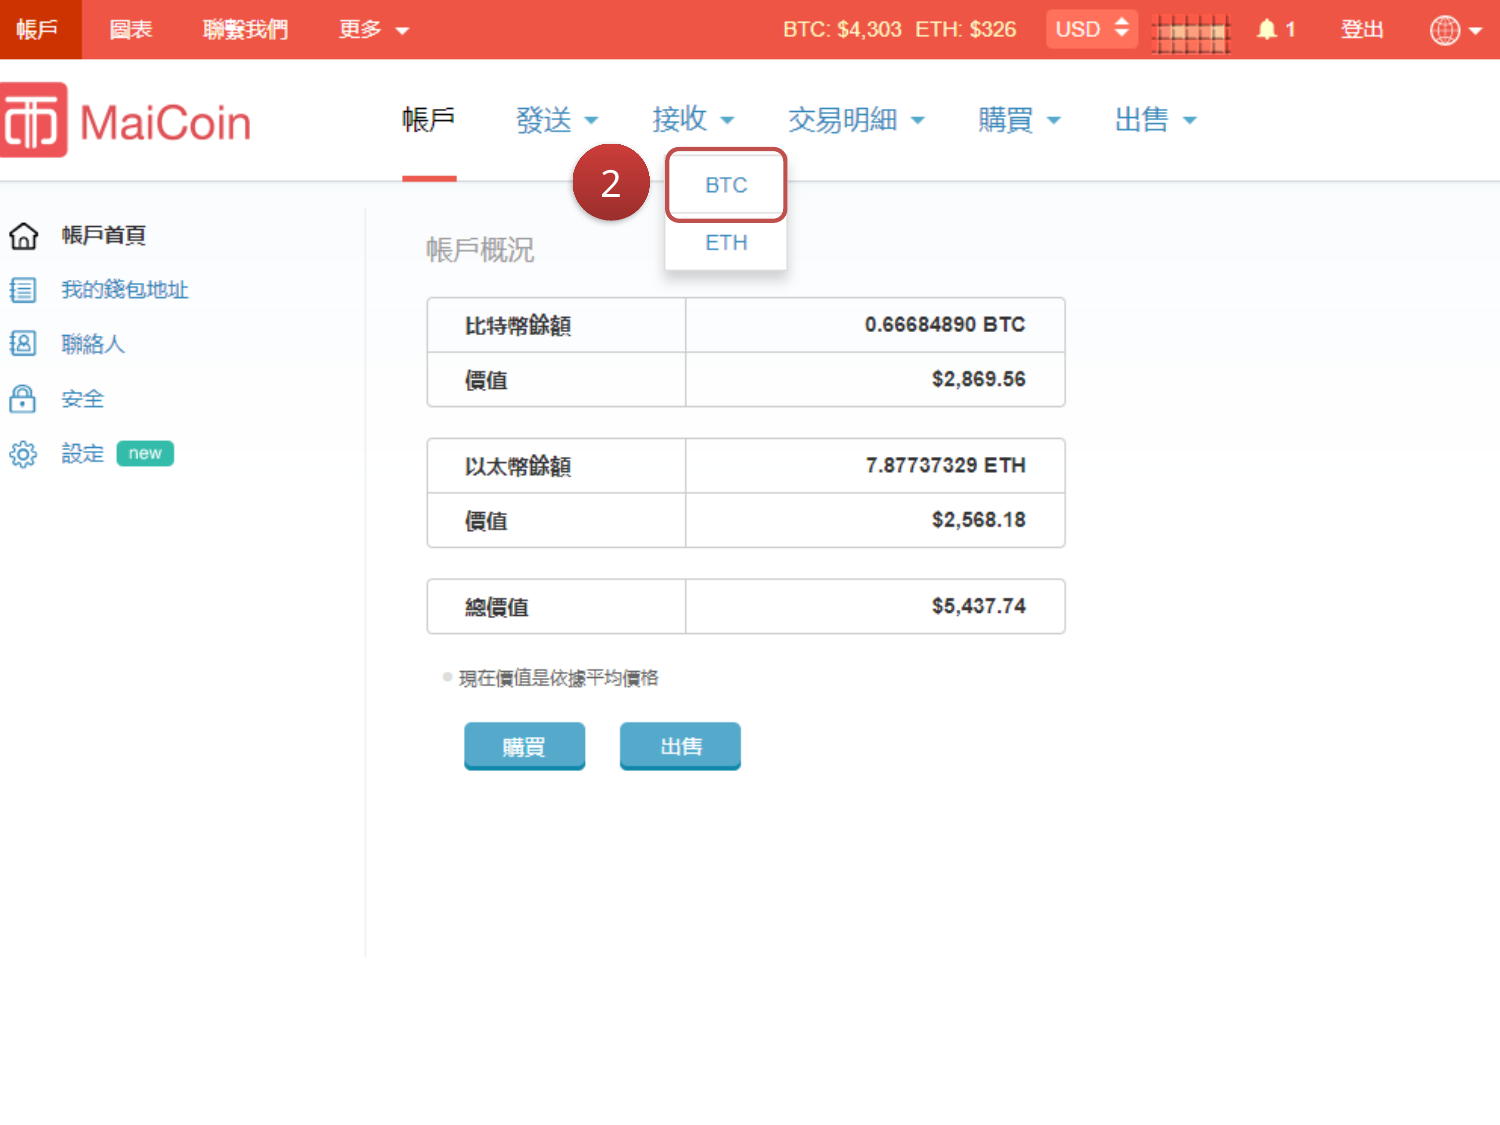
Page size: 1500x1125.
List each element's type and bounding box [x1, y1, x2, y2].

picture [0, 0, 1500, 957]
